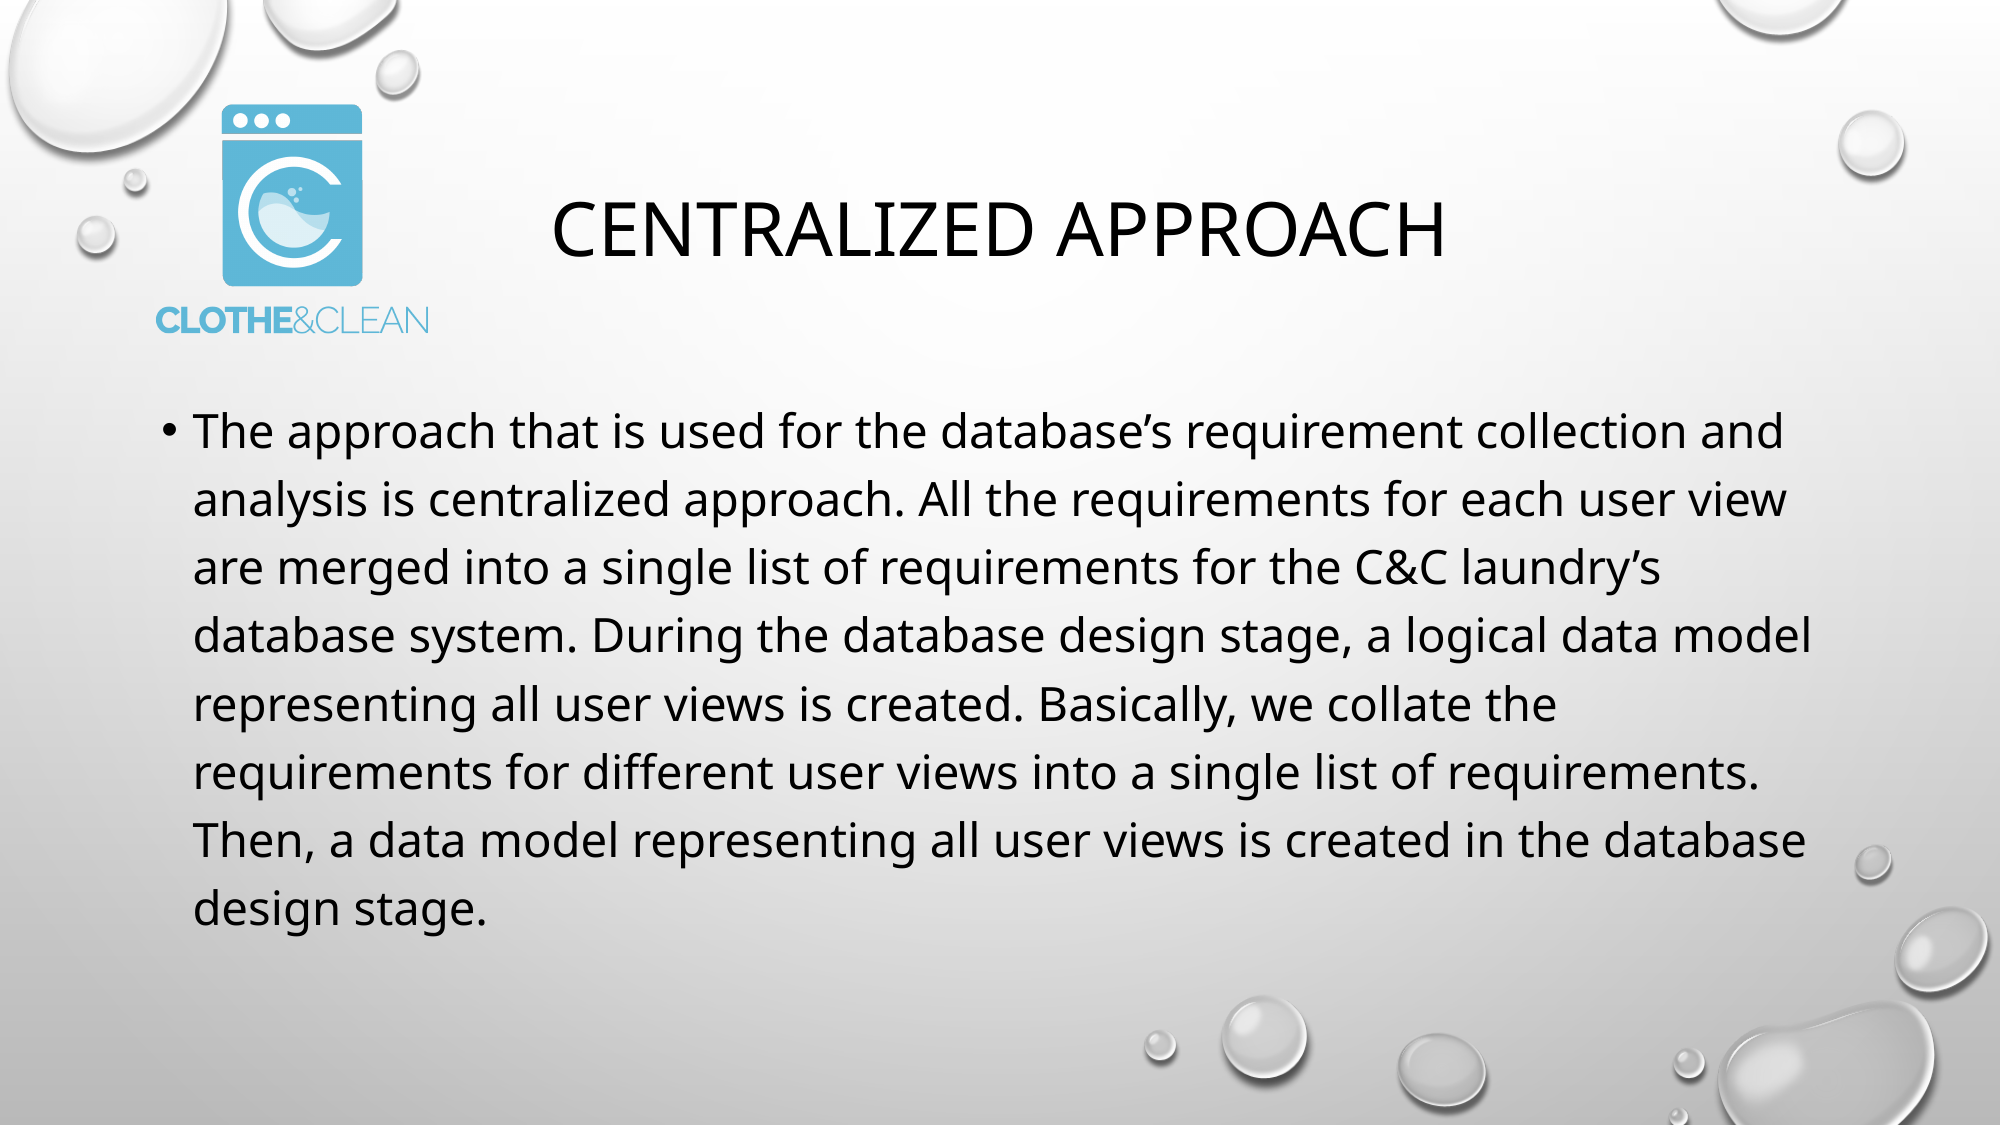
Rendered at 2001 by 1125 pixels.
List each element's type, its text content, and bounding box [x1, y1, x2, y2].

text_box The approach that is used for the database’s requirement collection and analysis is centralized approach. All the requirements for each user view are merged into a single list of requirements for the C&C laundry’s database system. During the database design stage, a logical data model representing all user views is created. Basically, we collate the requirements for different user views into a single list of requirements. Then, a data model representing all user views is created in the database design stage. [146, 382, 1847, 944]
picture [0, 0, 2000, 1125]
title Centralized Approach [438, 101, 1851, 364]
